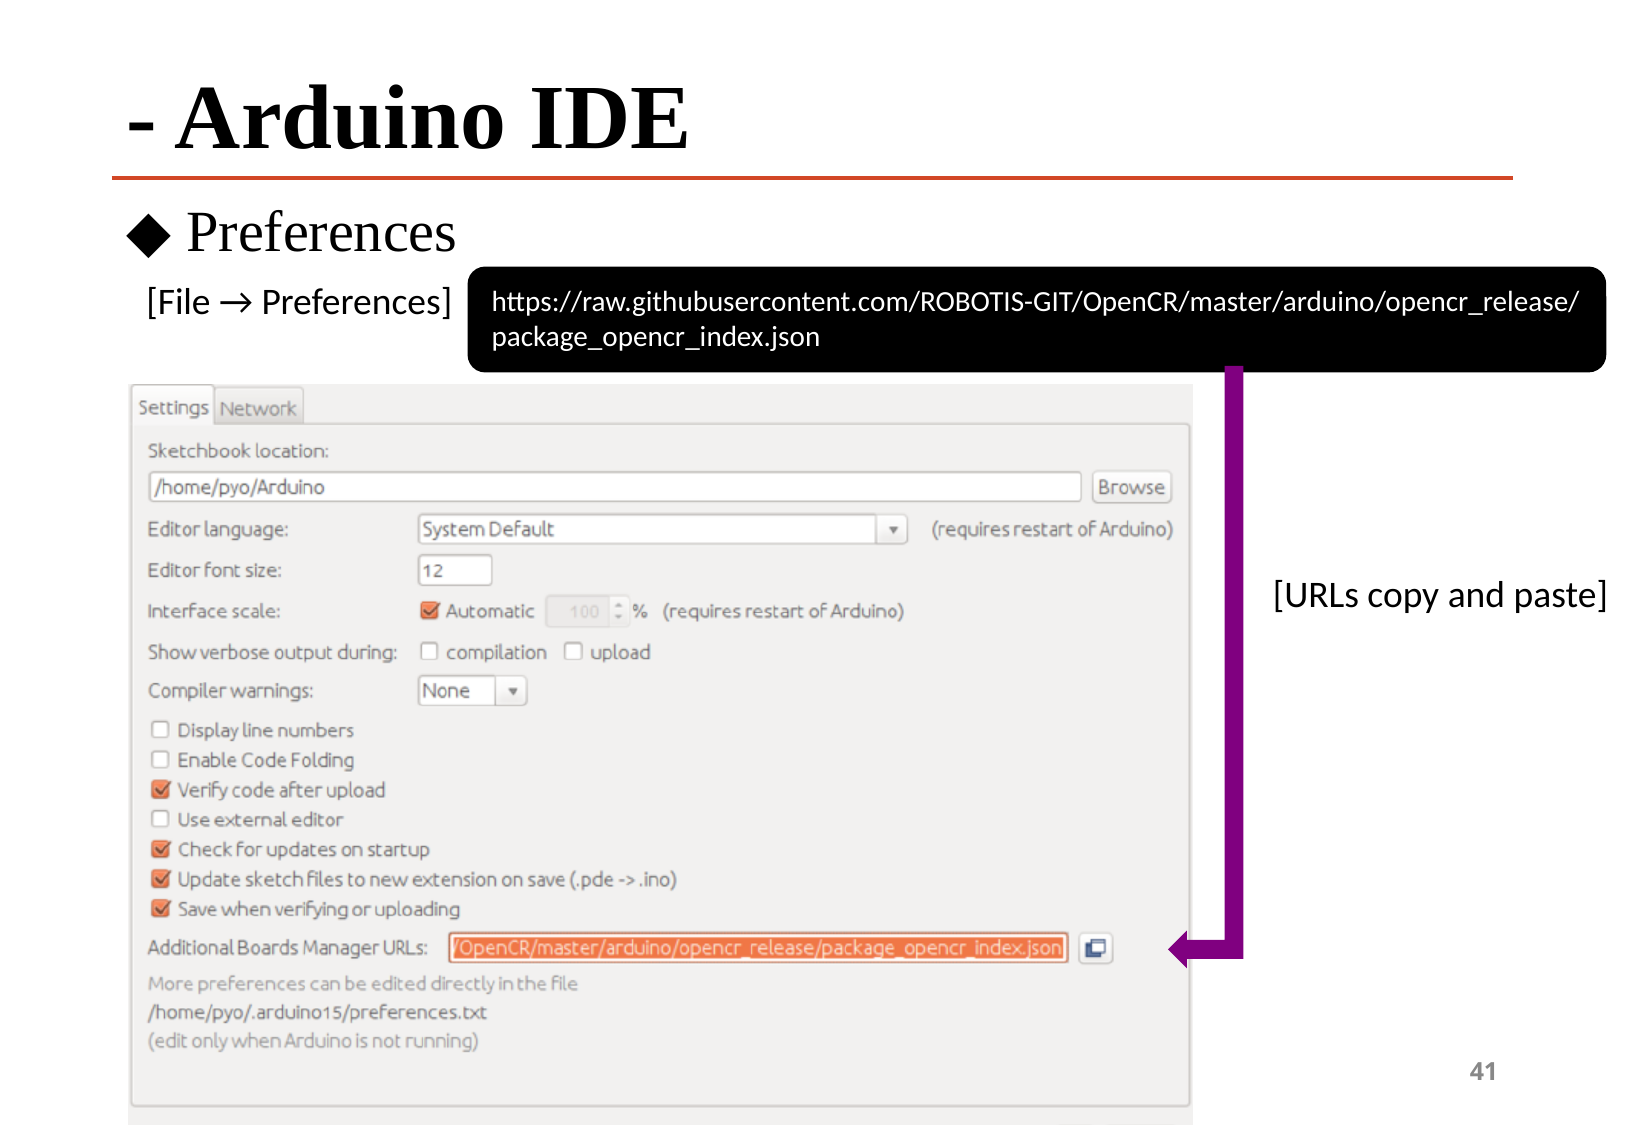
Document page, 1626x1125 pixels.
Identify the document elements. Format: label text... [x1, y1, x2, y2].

text_box [1202, 381, 1244, 959]
picture [117, 380, 1198, 1125]
slide_number ‹#› [1433, 1042, 1514, 1103]
text_box [File → Preferences] [131, 269, 463, 330]
list ◆ Preferences [111, 186, 1514, 994]
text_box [467, 266, 1607, 373]
text_box [URLs copy and paste] [1257, 562, 1625, 623]
title - Arduino IDE [111, 59, 1514, 179]
